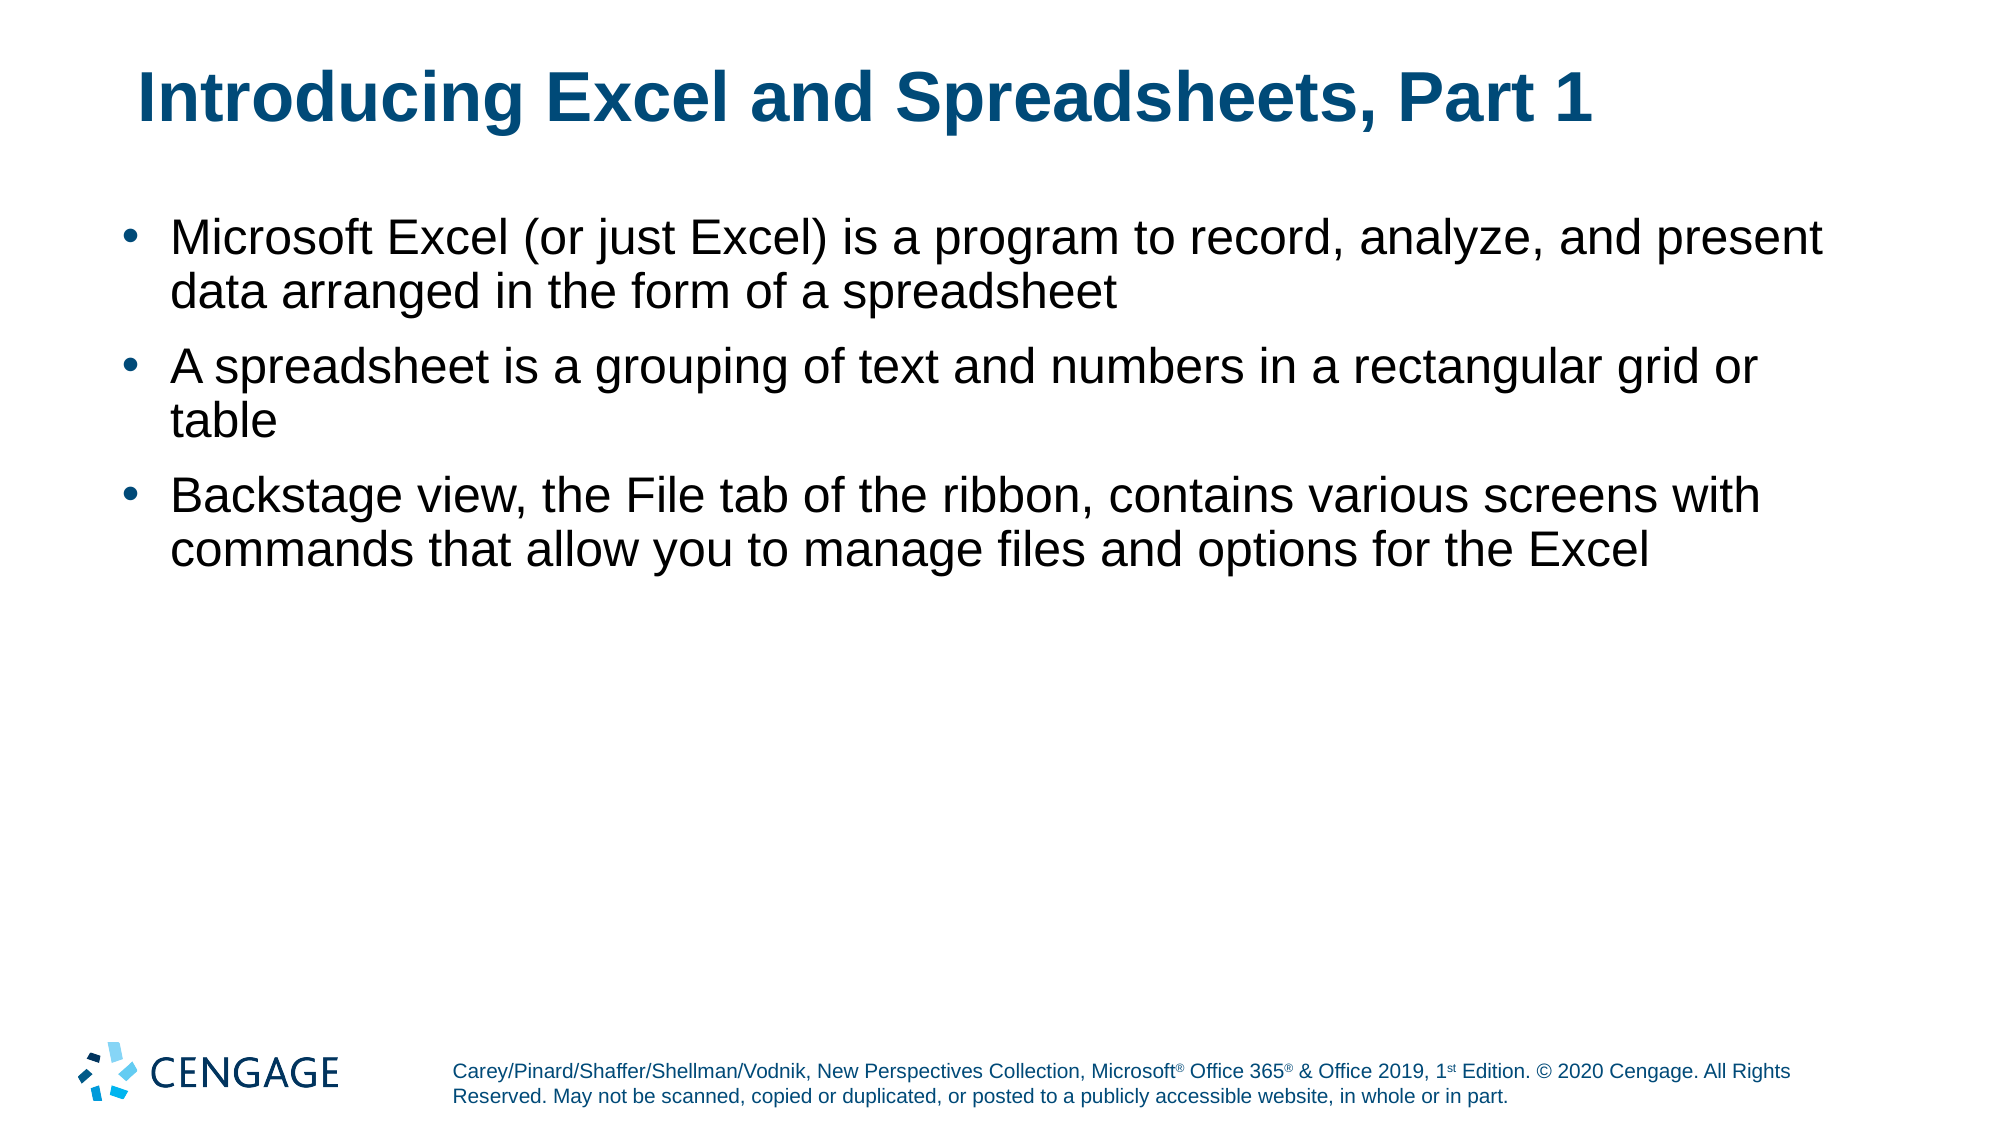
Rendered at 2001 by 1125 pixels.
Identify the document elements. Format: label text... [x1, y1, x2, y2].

list Microsoft Excel (or just Excel) is a program to record, analyze, and present data arranged in the form of a spreadsheet A spreadsheet is a grouping of text and numbers in a rectangular grid or table Backstage view, the File tab of the ribbon, contains various screens with commands that allow you to manage files and options for the Excel [121, 211, 1880, 933]
title Introducing Excel and Spreadsheets, Part 1 [137, 59, 1863, 171]
picture [78, 1042, 338, 1101]
